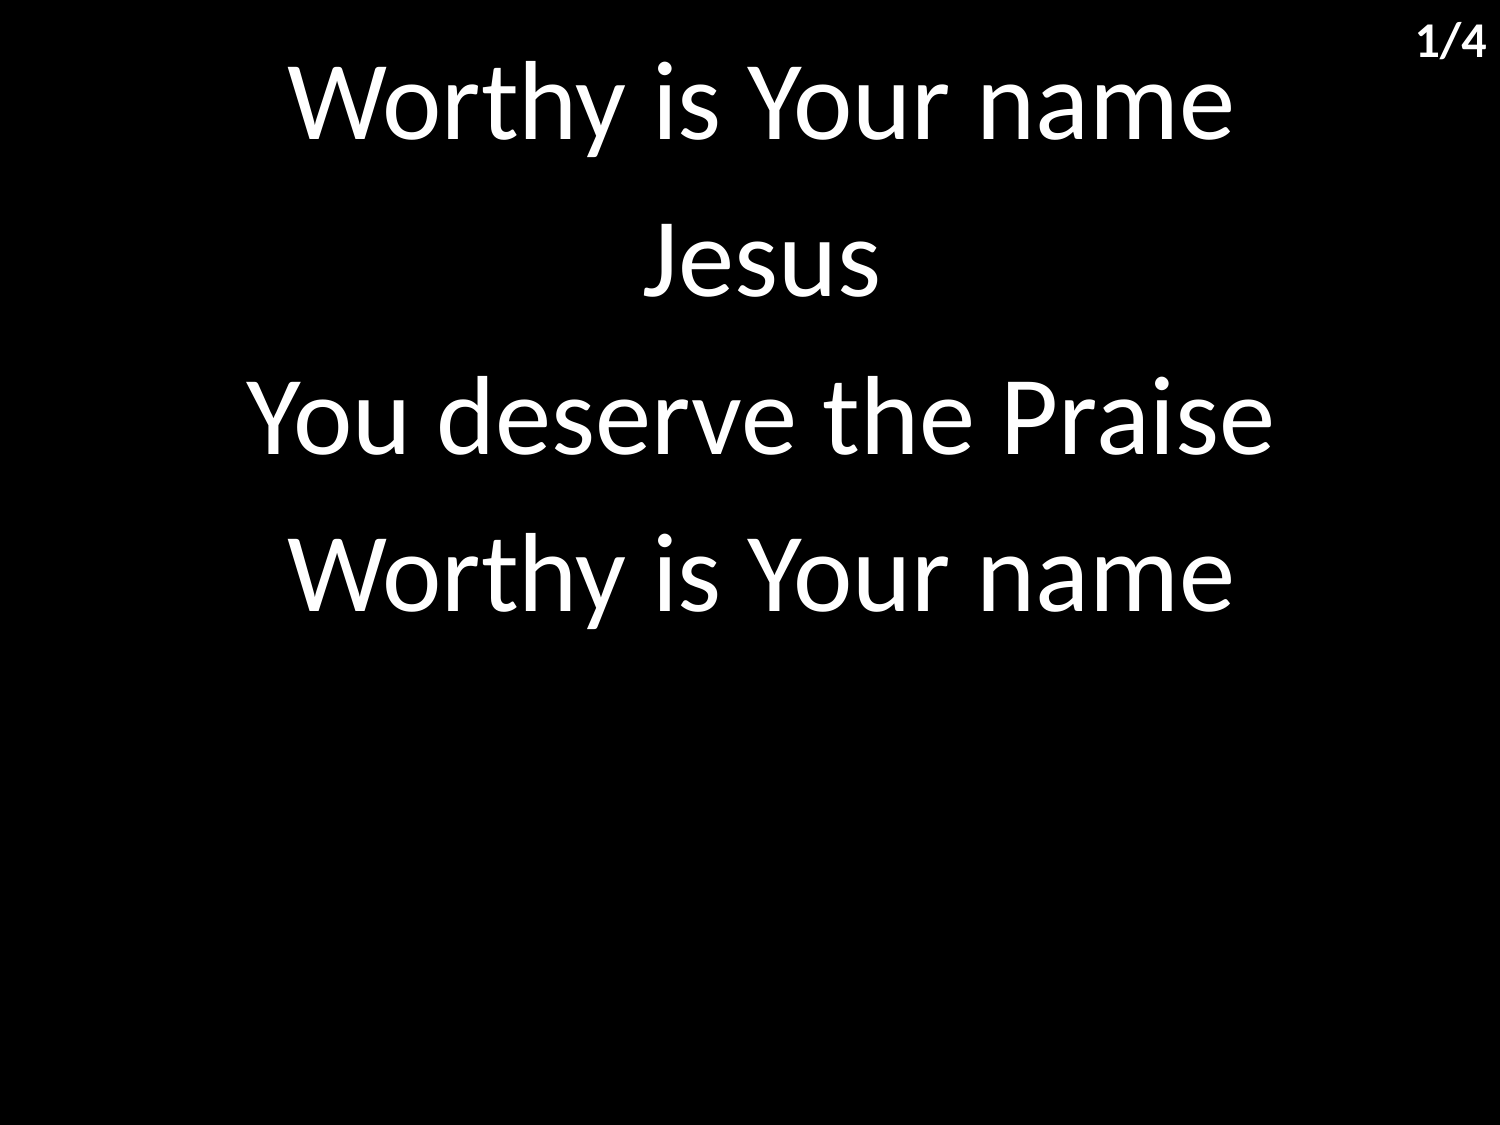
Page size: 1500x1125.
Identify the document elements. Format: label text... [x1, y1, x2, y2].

text_box 1/4 [1399, 0, 1500, 75]
subtitle Worthy is Your name Jesus You deserve the Praise Worthy is Your name [53, 19, 1471, 1094]
